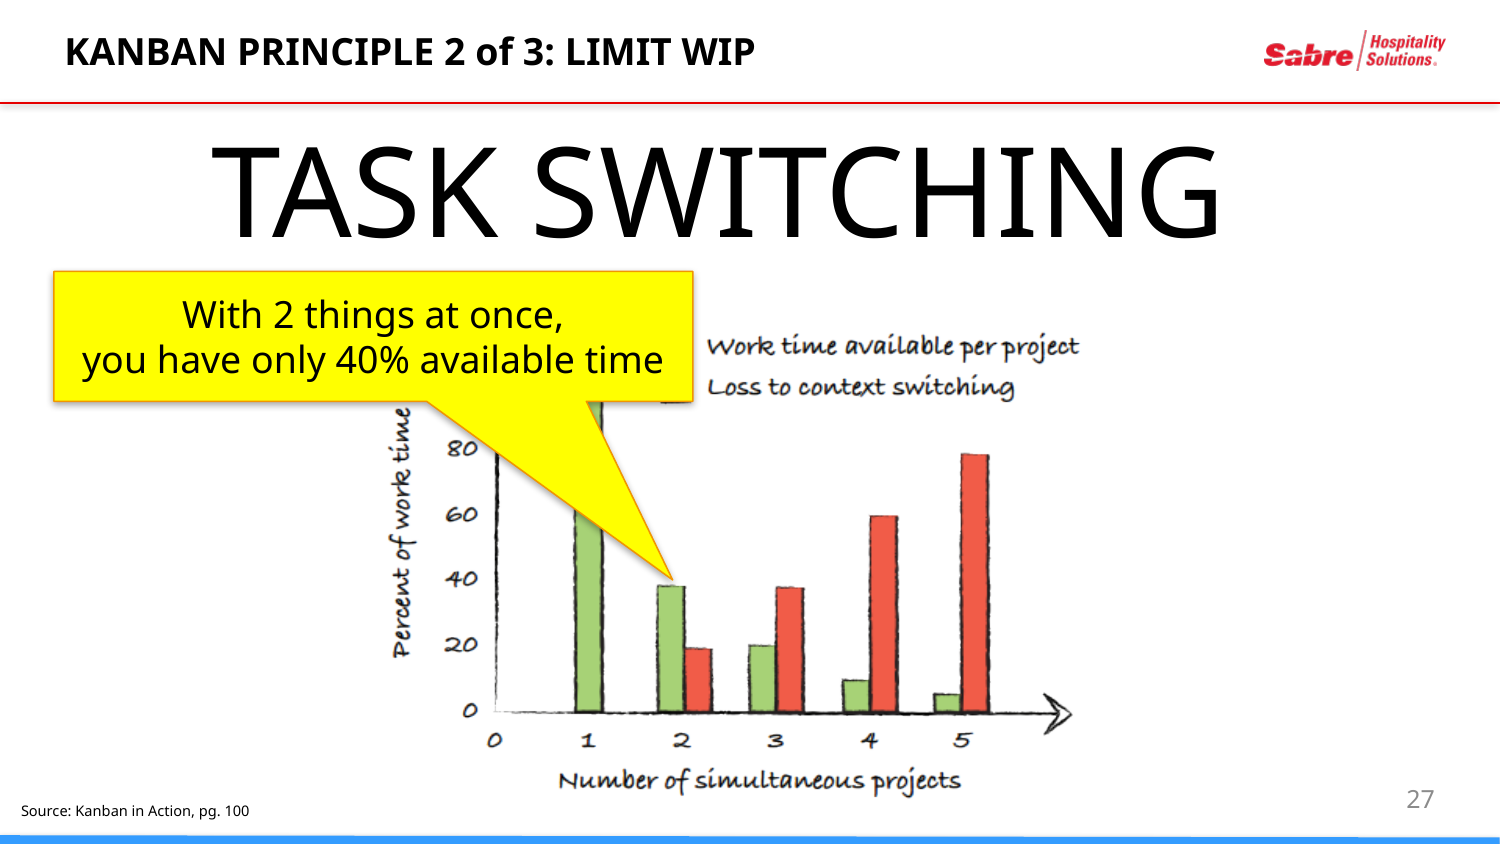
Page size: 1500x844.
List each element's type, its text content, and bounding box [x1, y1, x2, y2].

title KANBAN PRINCIPLE 2 of 3: LIMIT WIP [64, 28, 1153, 103]
picture [350, 274, 1153, 821]
text_box TASK SWITCHING [196, 104, 1241, 270]
text_box With 2 things at once, you have only 40% available time [53, 270, 694, 403]
slide_number 27 [1158, 777, 1450, 823]
text_box Source: Kanban in Action, pg. 100 [6, 794, 265, 828]
picture [1264, 30, 1446, 71]
